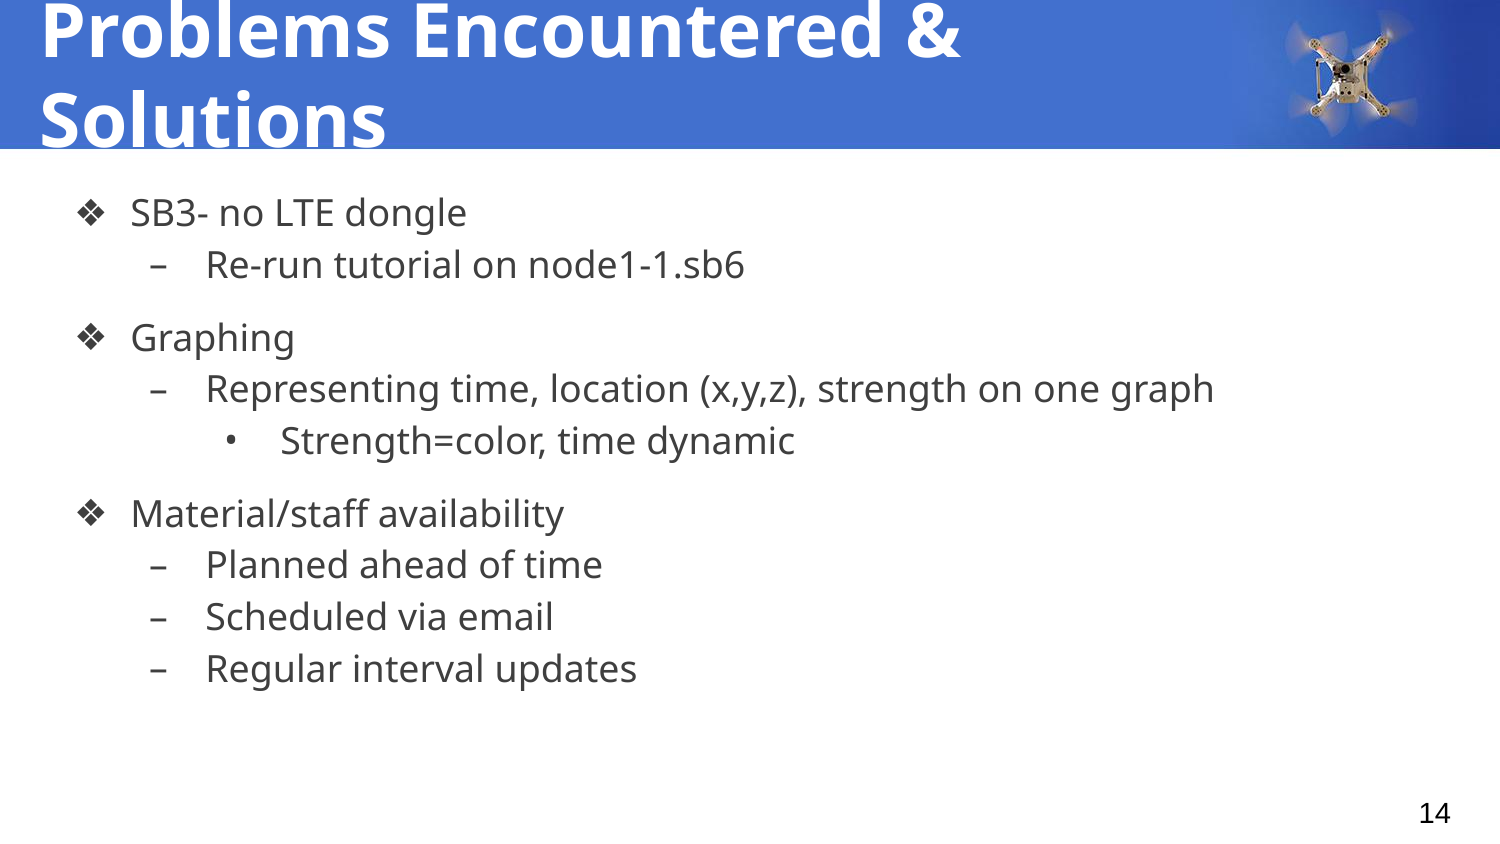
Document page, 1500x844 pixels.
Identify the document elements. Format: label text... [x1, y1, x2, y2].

list SB3- no LTE dongle Re-run tutorial on node1-1.sb6 Graphing Representing time, location (x,y,z), strength on one graph Strength=color, time dynamic Material/staff availability Planned ahead of time Scheduled via email Regular interval updates [40, 167, 1457, 780]
picture [0, 0, 1500, 844]
slide_number ‹#› [1403, 779, 1494, 844]
title Problems Encountered & Solutions [24, 0, 1309, 146]
